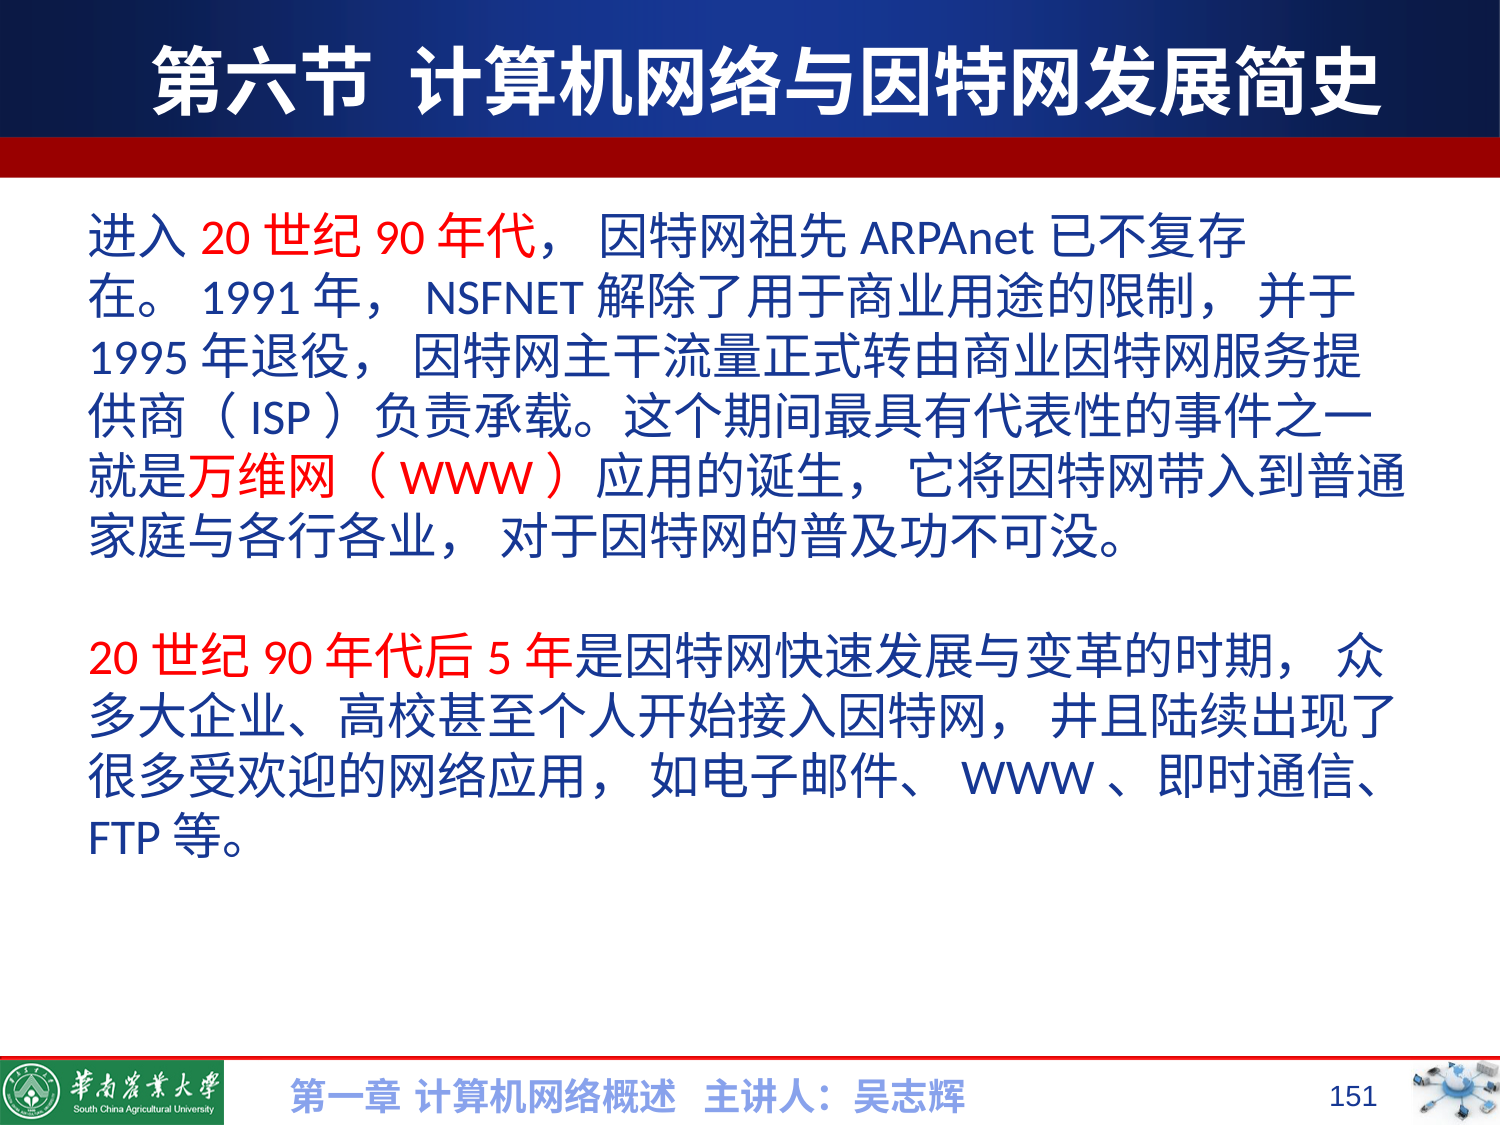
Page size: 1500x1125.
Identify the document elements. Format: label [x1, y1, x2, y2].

slide_number [1325, 1077, 1401, 1113]
list [87, 204, 1413, 872]
picture [0, 0, 1500, 137]
title [149, 34, 1438, 126]
picture [0, 1056, 1500, 1125]
footer [287, 1072, 1137, 1115]
